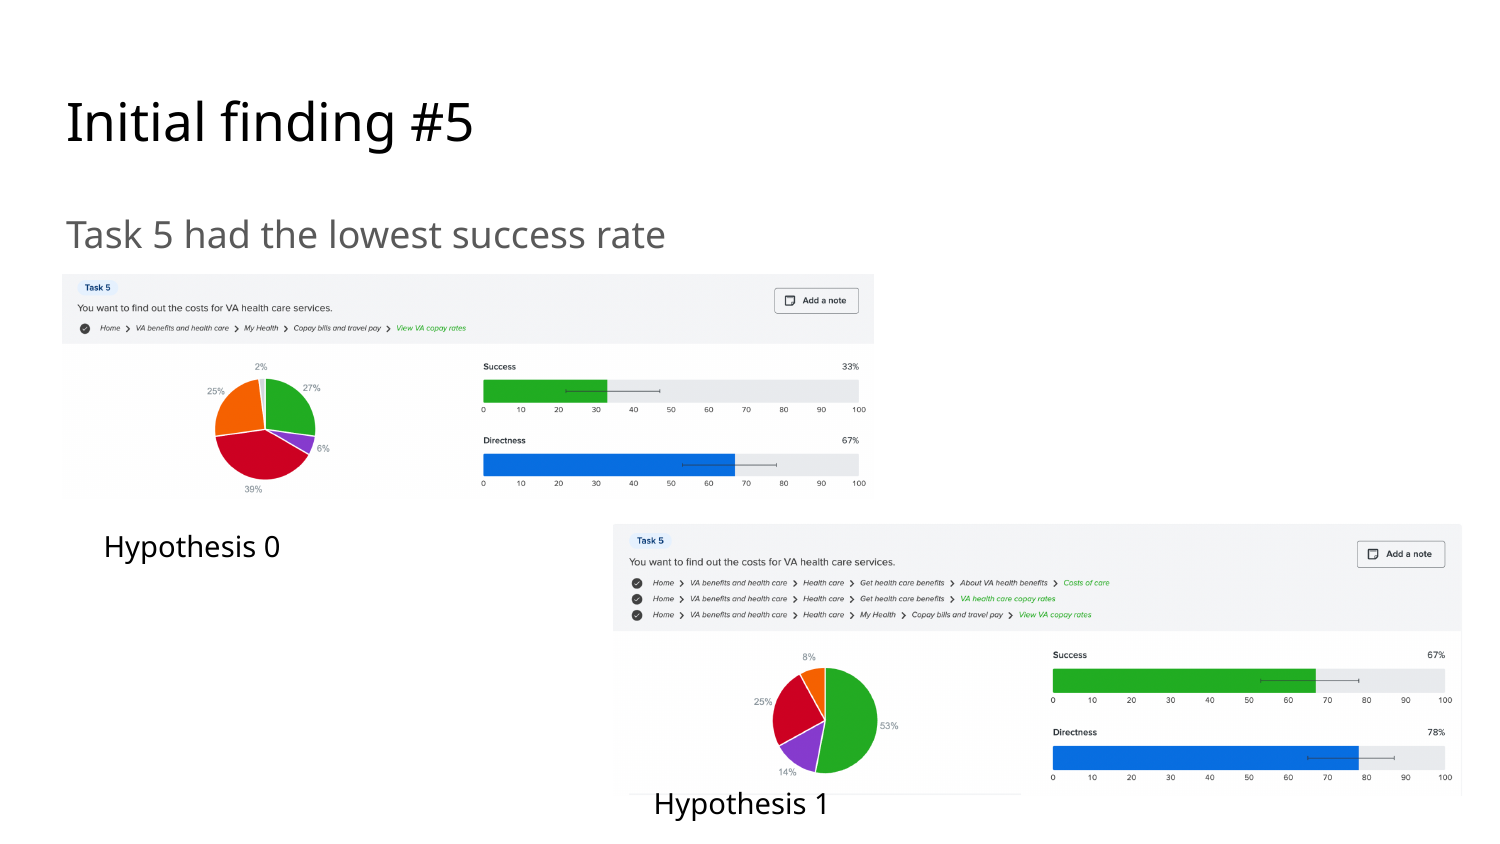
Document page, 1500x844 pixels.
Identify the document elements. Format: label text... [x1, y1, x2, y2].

text_box Hypothesis 1 [638, 804, 1047, 836]
list Task 5 had the lowest success rate [51, 189, 1449, 750]
title Initial finding #5 [51, 72, 1449, 167]
picture [613, 523, 1464, 796]
picture [62, 274, 874, 500]
text_box Hypothesis 0 [88, 513, 497, 579]
